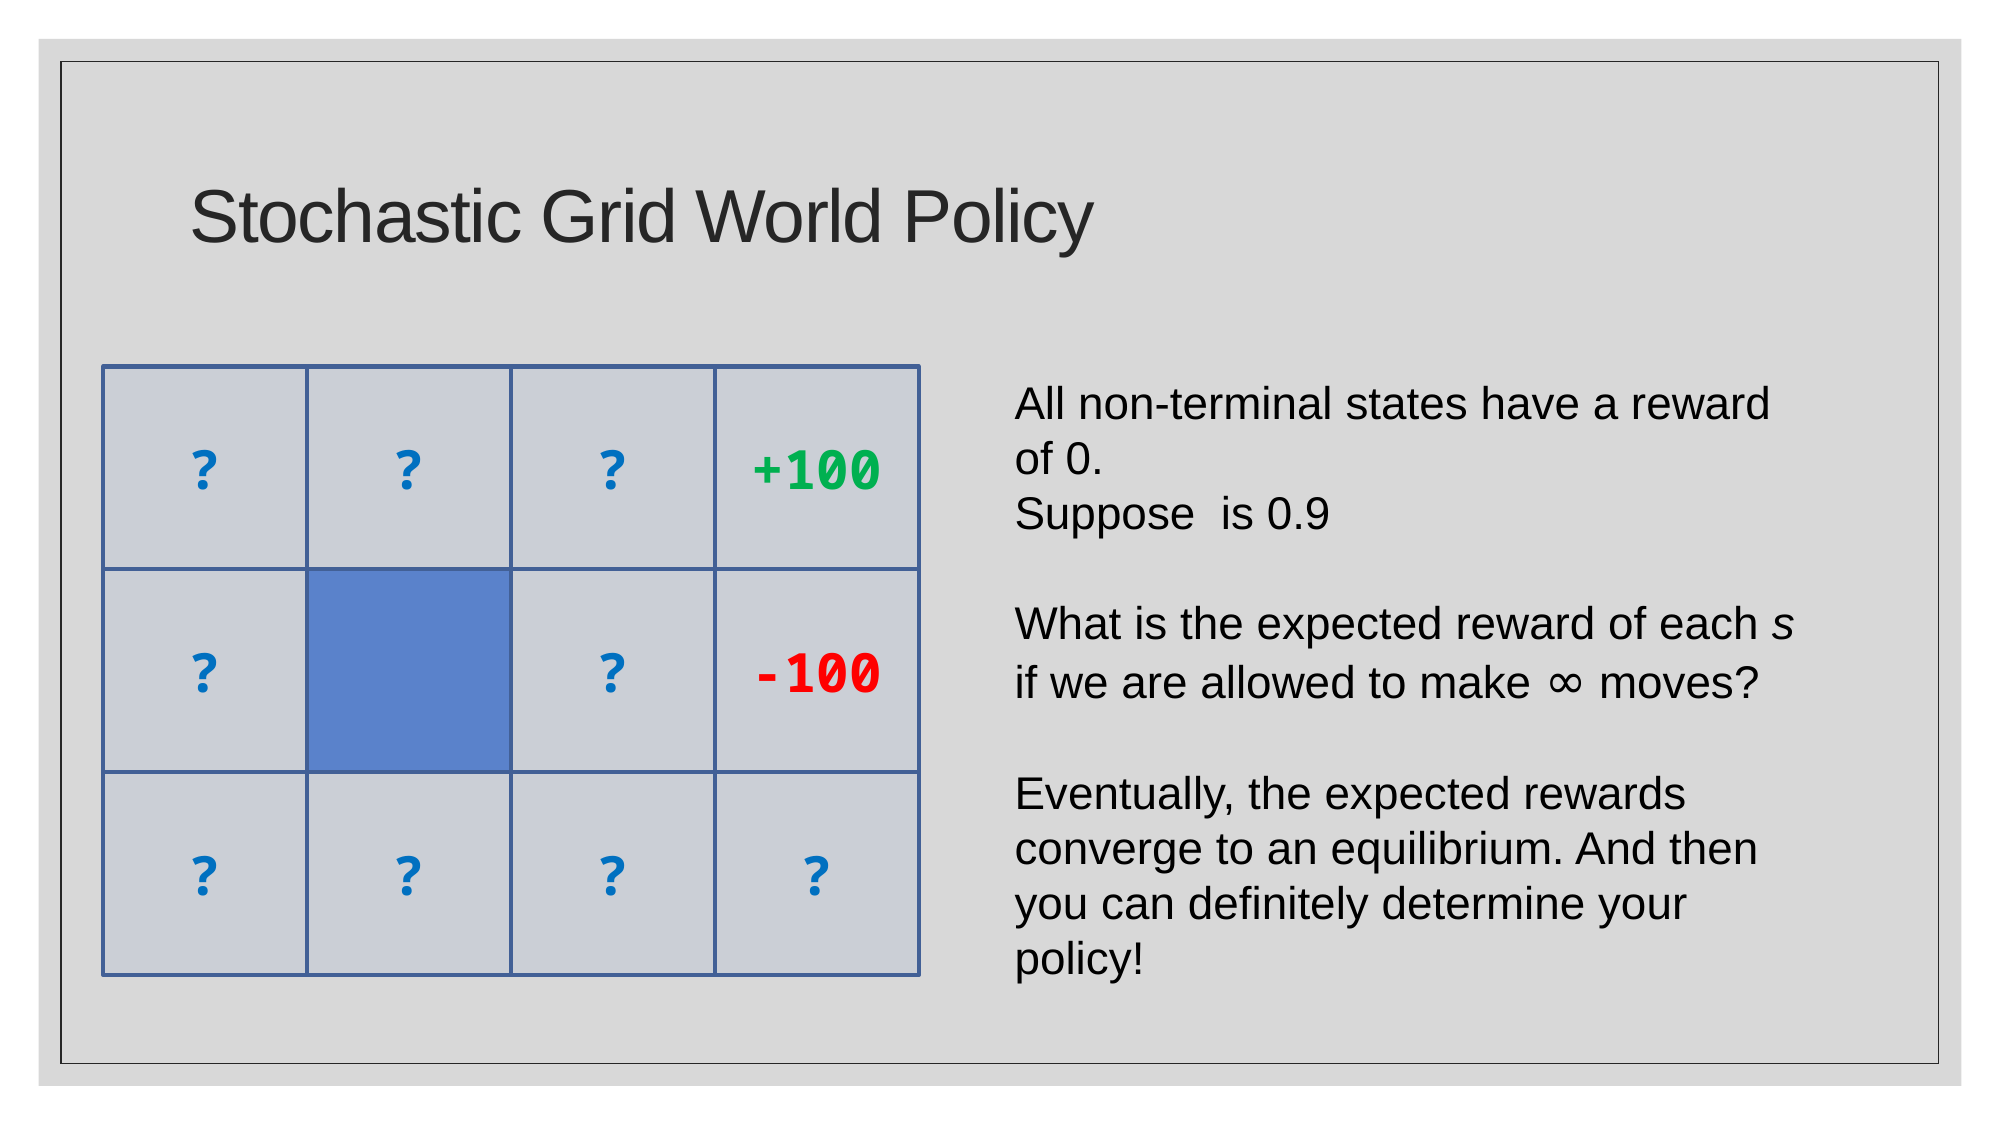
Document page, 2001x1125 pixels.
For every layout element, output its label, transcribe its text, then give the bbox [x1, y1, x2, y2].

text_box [103, 366, 919, 975]
title Stochastic Grid World Policy [174, 105, 1825, 331]
